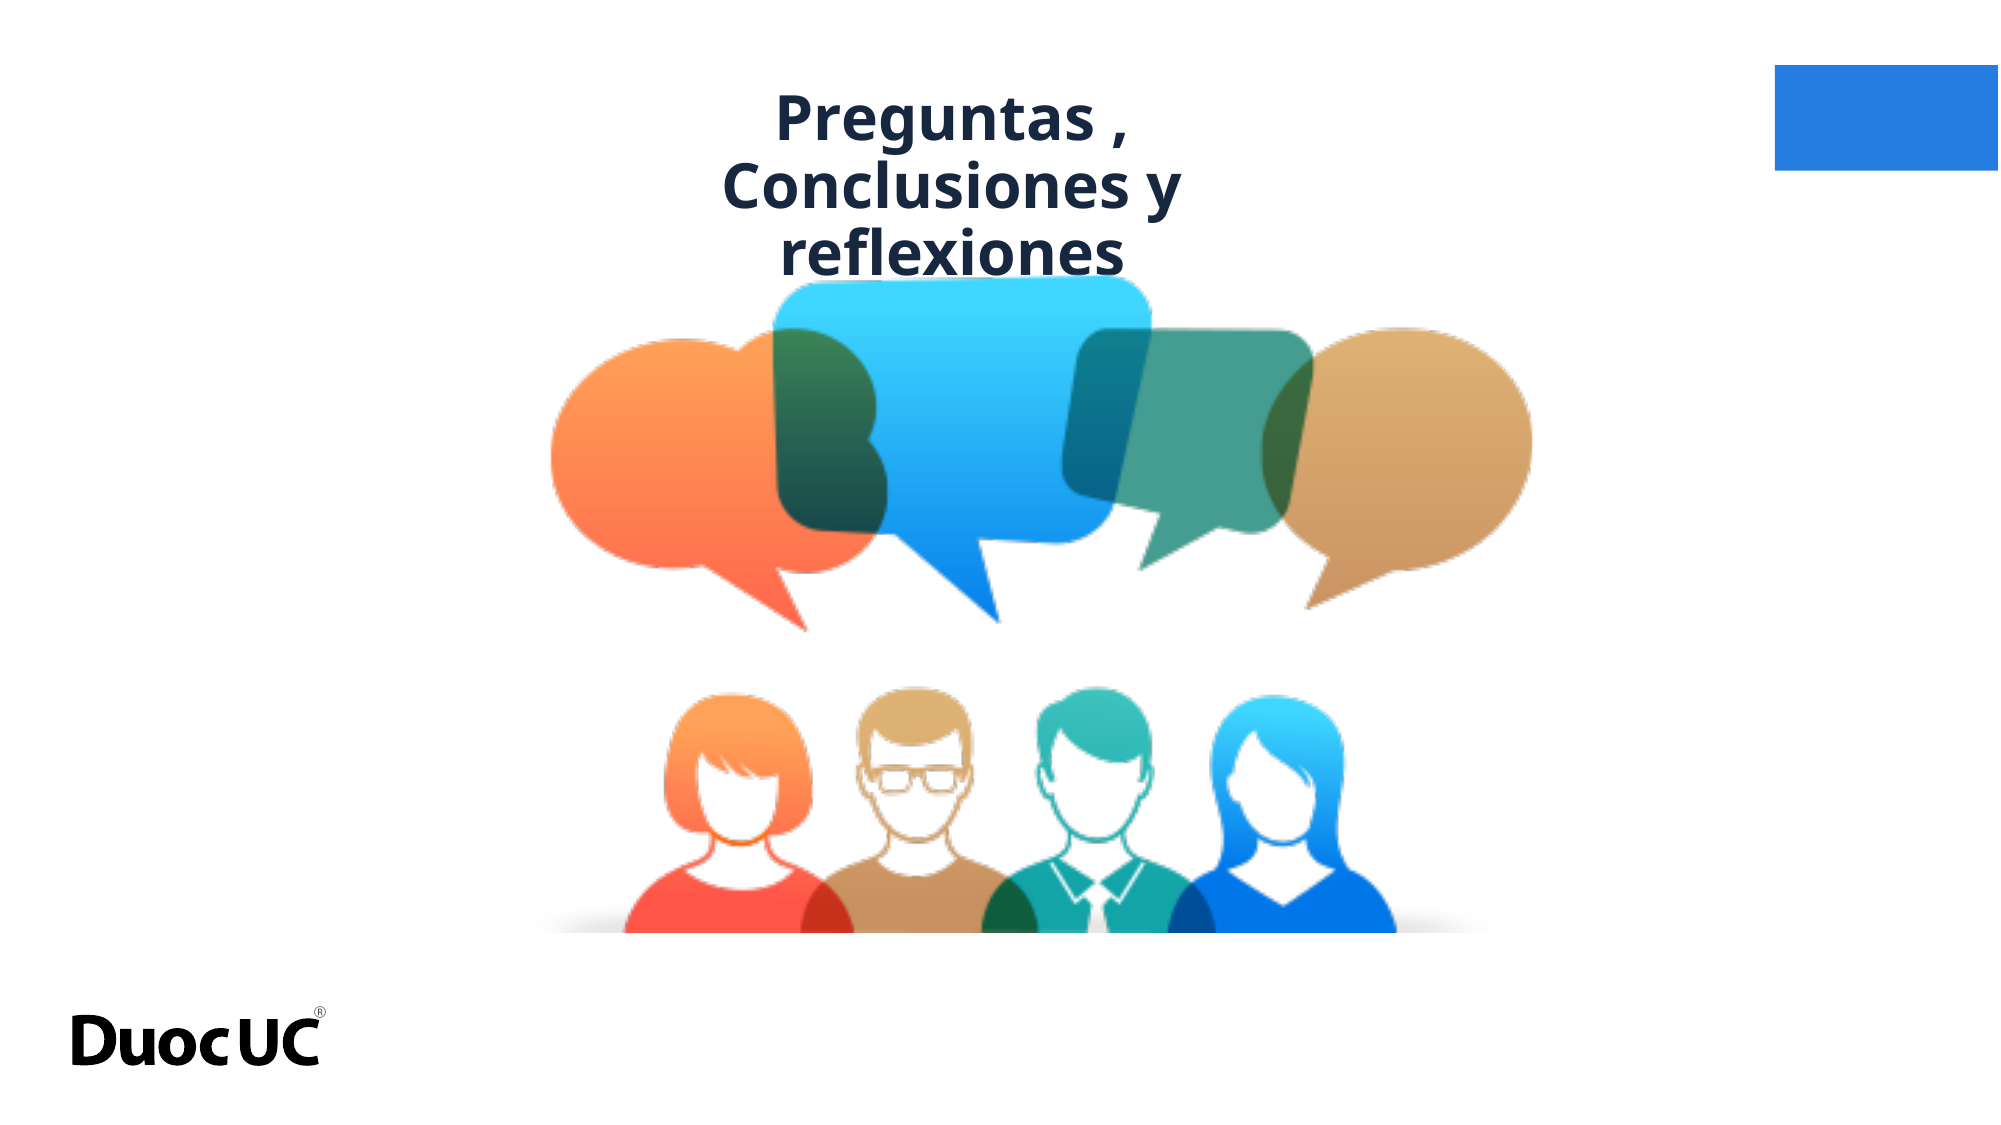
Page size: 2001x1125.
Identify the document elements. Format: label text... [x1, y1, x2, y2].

picture [517, 240, 1553, 934]
title Preguntas , Conclusiones y reflexiones [605, 79, 1299, 213]
picture [314, 1006, 326, 1018]
